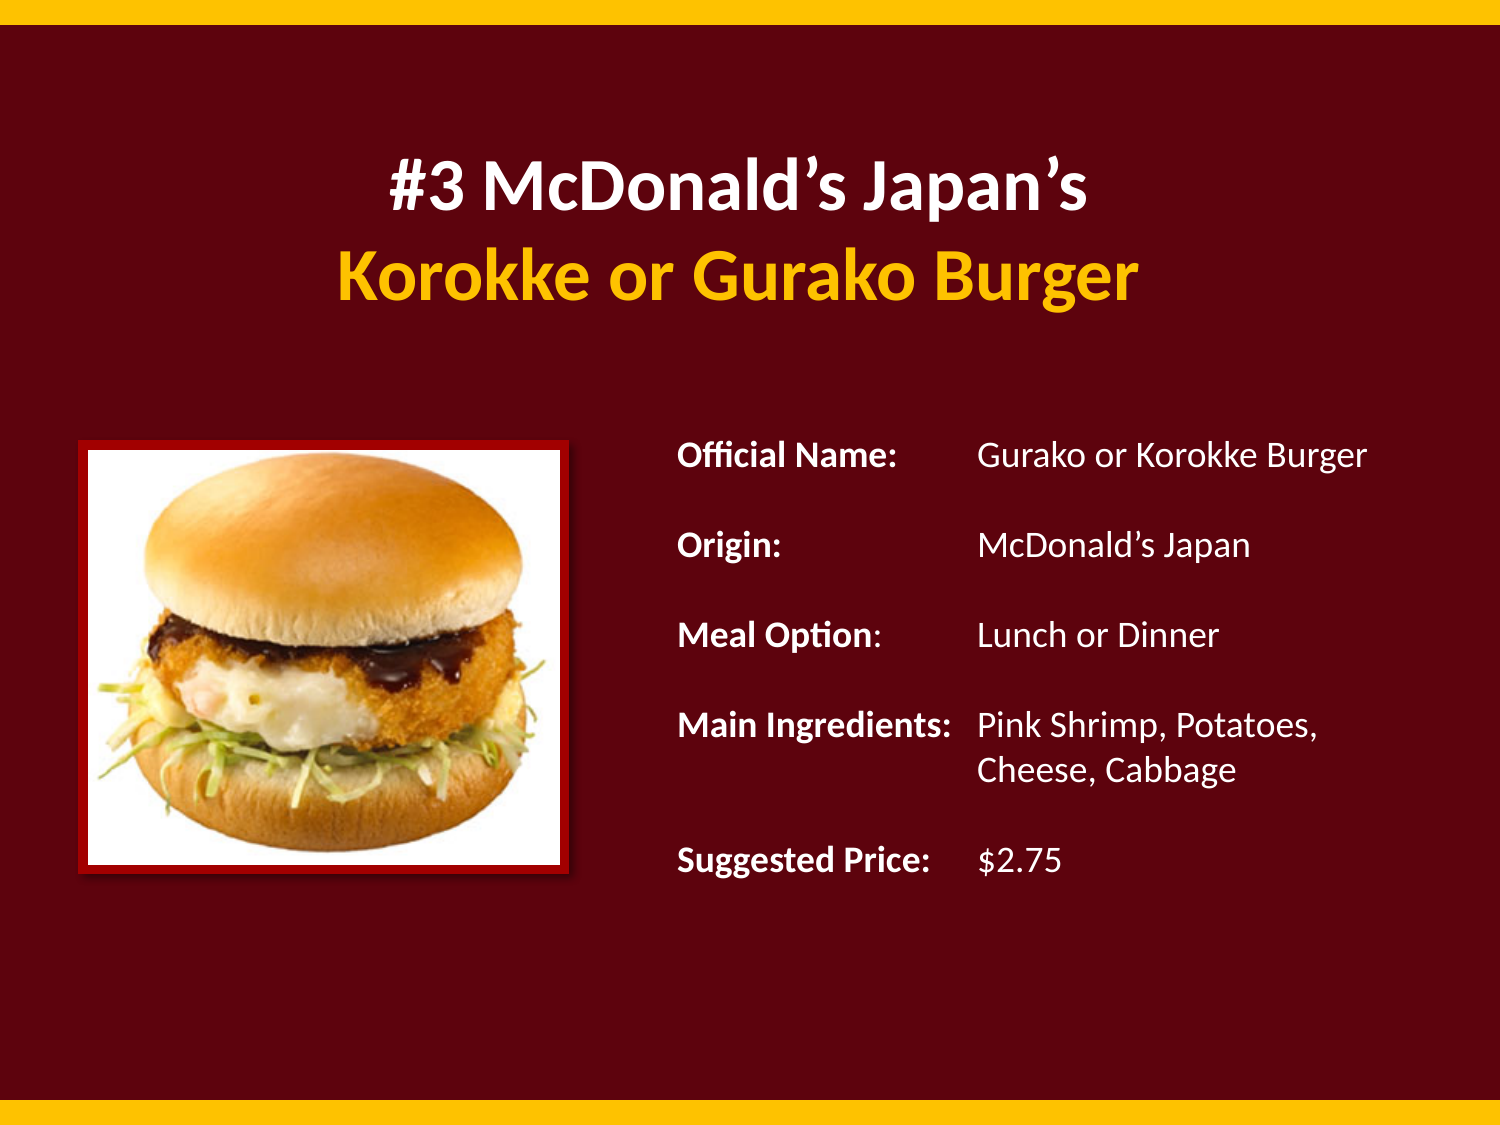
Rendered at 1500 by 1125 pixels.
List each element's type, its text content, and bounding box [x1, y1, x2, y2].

text_box #3 McDonald’s Japan’s Korokke or Gurako Burger [35, 128, 1461, 323]
picture [87, 449, 561, 866]
text_box [0, 1098, 1500, 1125]
text_box Official Name: Gurako or Korokke Burger Origin: McDonald’s Japan Meal Option: Lunch or Dinner Main Ingredients: Pink Shrimp, Potatoes, Cheese, Cabbage Suggested Price: $2.75 [662, 422, 1425, 888]
text_box [0, 0, 1500, 27]
